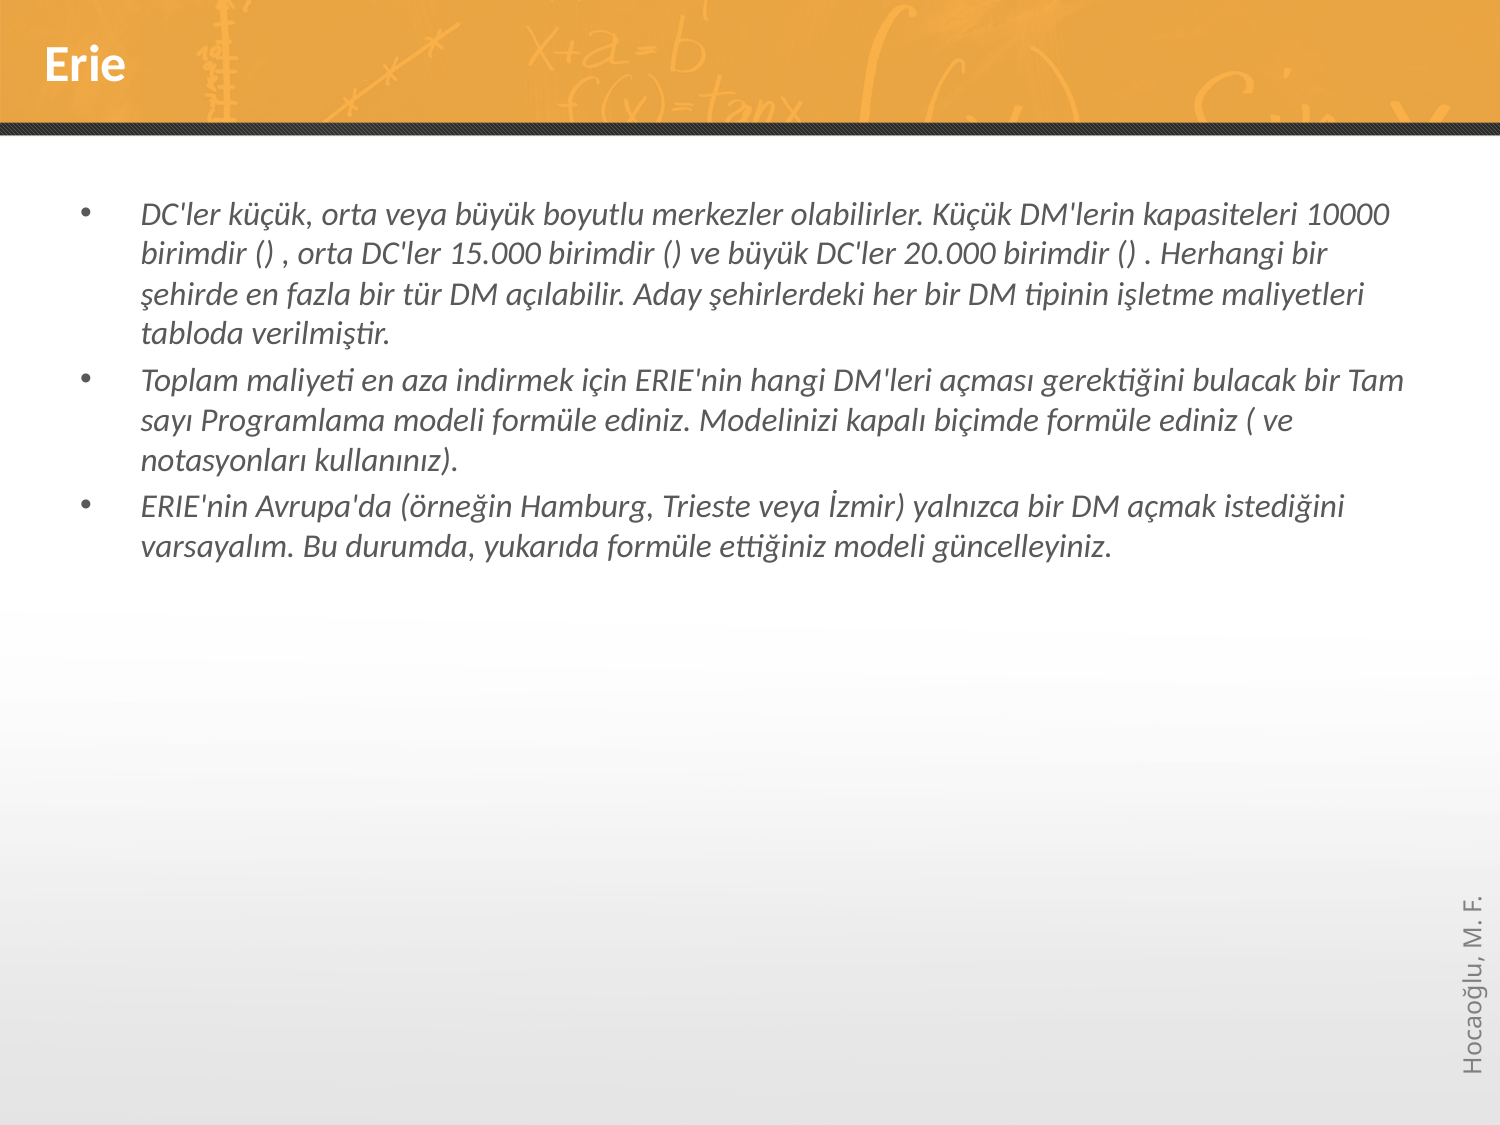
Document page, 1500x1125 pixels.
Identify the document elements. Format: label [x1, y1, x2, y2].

title [29, 0, 1444, 126]
picture [0, 0, 1500, 1125]
